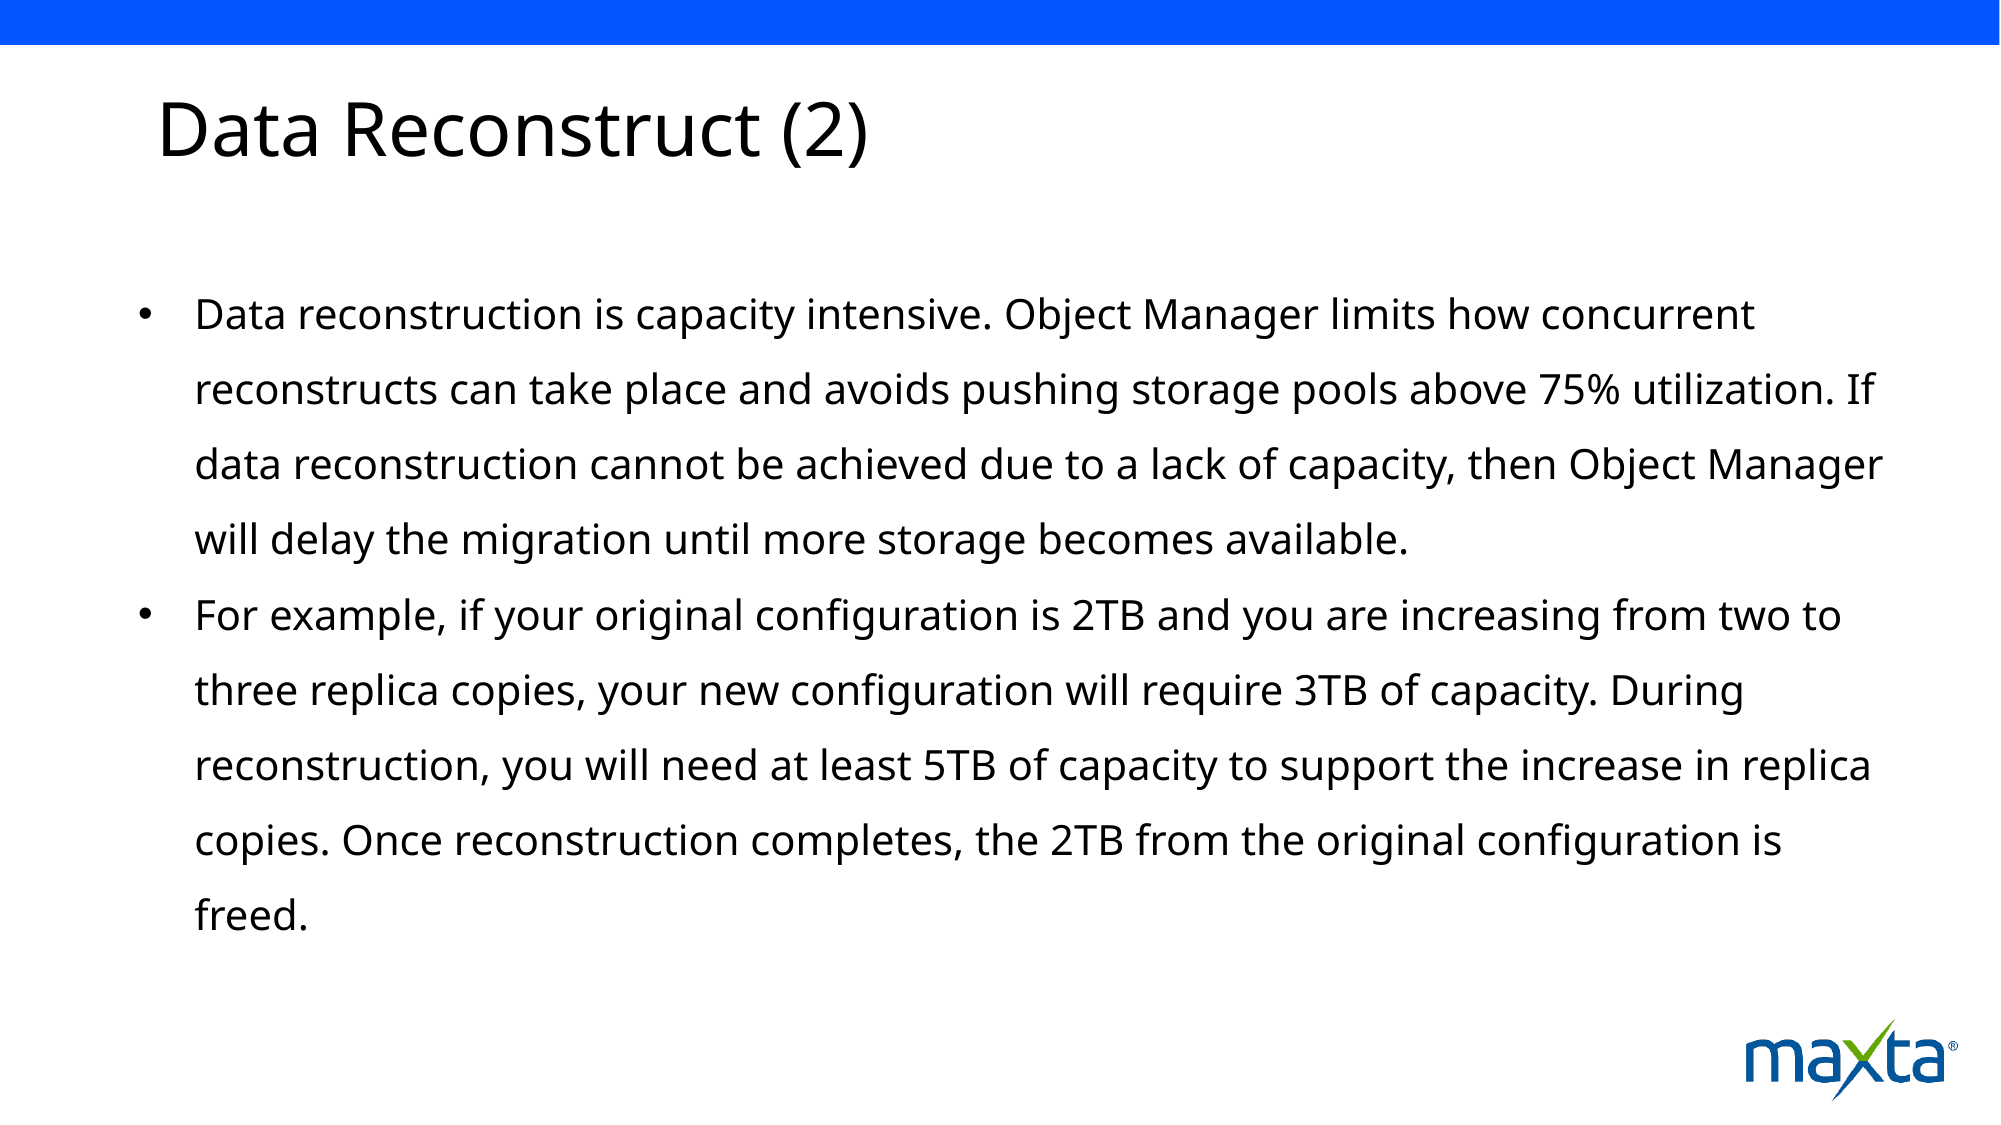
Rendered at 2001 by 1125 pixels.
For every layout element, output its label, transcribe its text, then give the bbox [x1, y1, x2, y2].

title Data Reconstruct (2) [142, 60, 1858, 204]
picture [1741, 1016, 1961, 1103]
text_box Data reconstruction is capacity intensive. Object Manager limits how concurrent reconstructs can take place and avoids pushing storage pools above 75% utilization. If data reconstruction cannot be achieved due to a lack of capacity, then Object Manager will delay the migration until more storage becomes available. For example, if your original configuration is 2TB and you are increasing from two to three replica copies, your new configuration will require 3TB of capacity. During reconstruction, you will need at least 5TB of capacity to support the increase in replica copies. Once reconstruction completes, the 2TB from the original configuration is freed. [68, 255, 1915, 1021]
